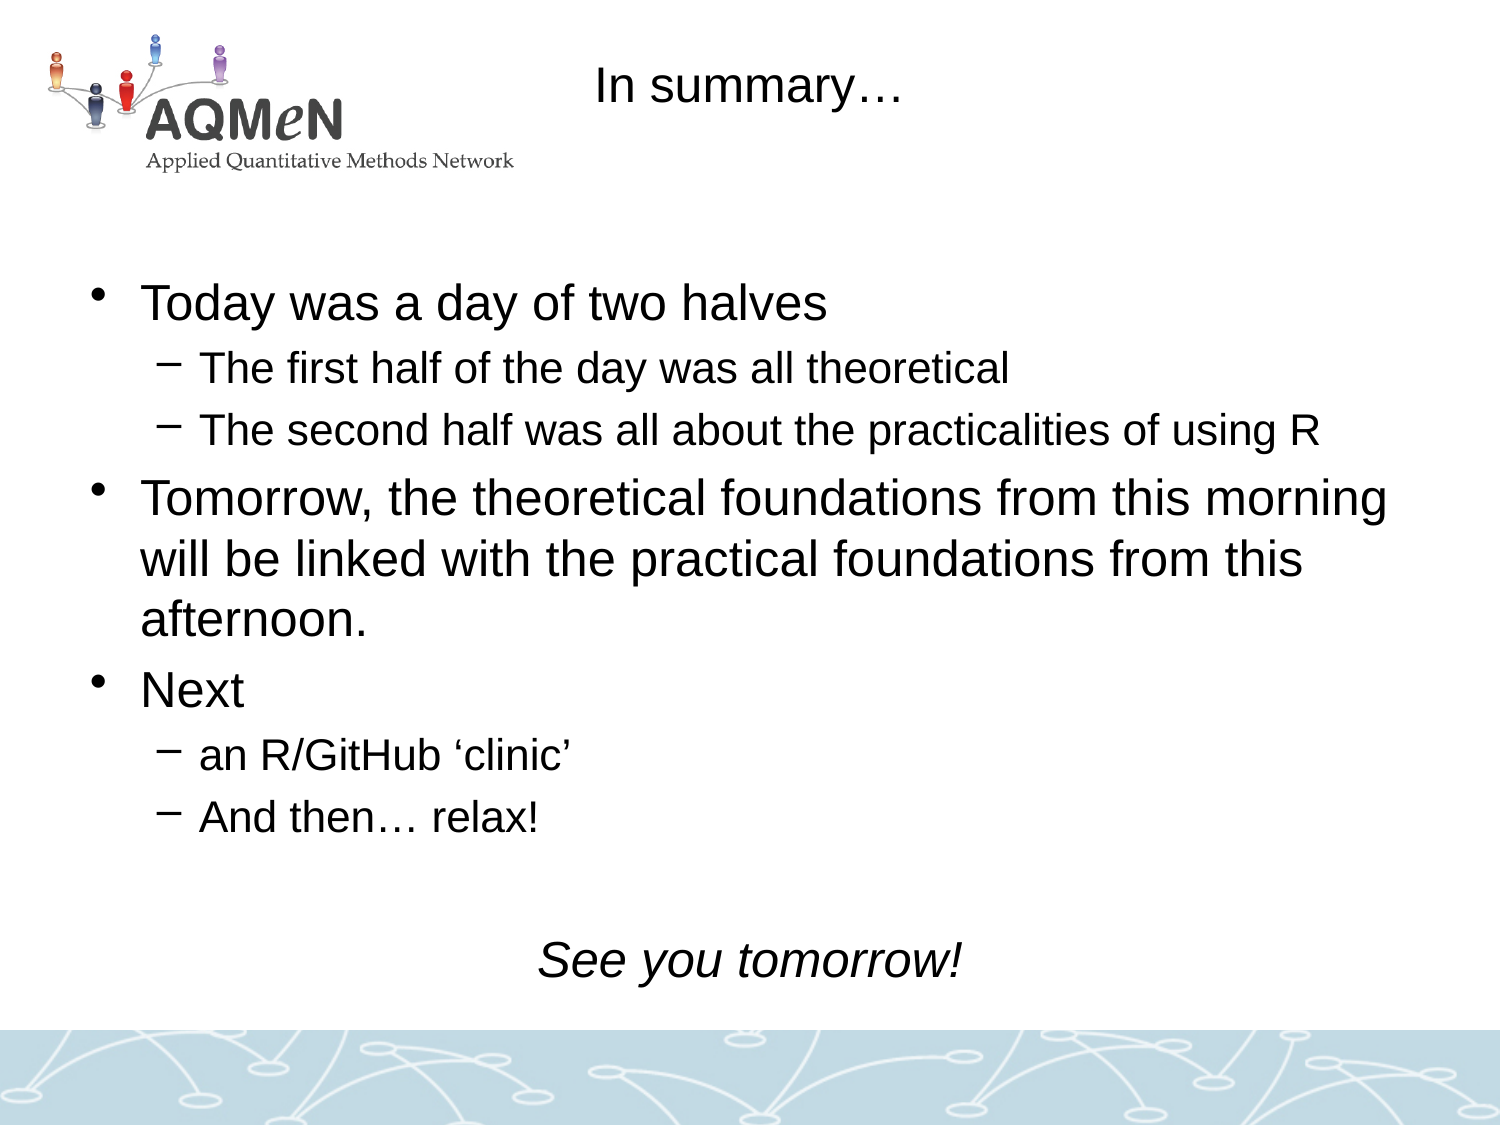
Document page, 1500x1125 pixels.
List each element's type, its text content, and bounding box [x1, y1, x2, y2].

picture [47, 34, 514, 173]
picture [0, 1030, 1500, 1125]
list Today was a day of two halves The first half of the day was all theoretical The second half was all about the practicalities of using R Tomorrow, the theoretical foundations from this morning will be linked with the practical foundations from this afternoon. Next an R/GitHub ‘clinic’ And then… relax! See you tomorrow! [75, 262, 1425, 1005]
title In summary… [75, 45, 1425, 233]
